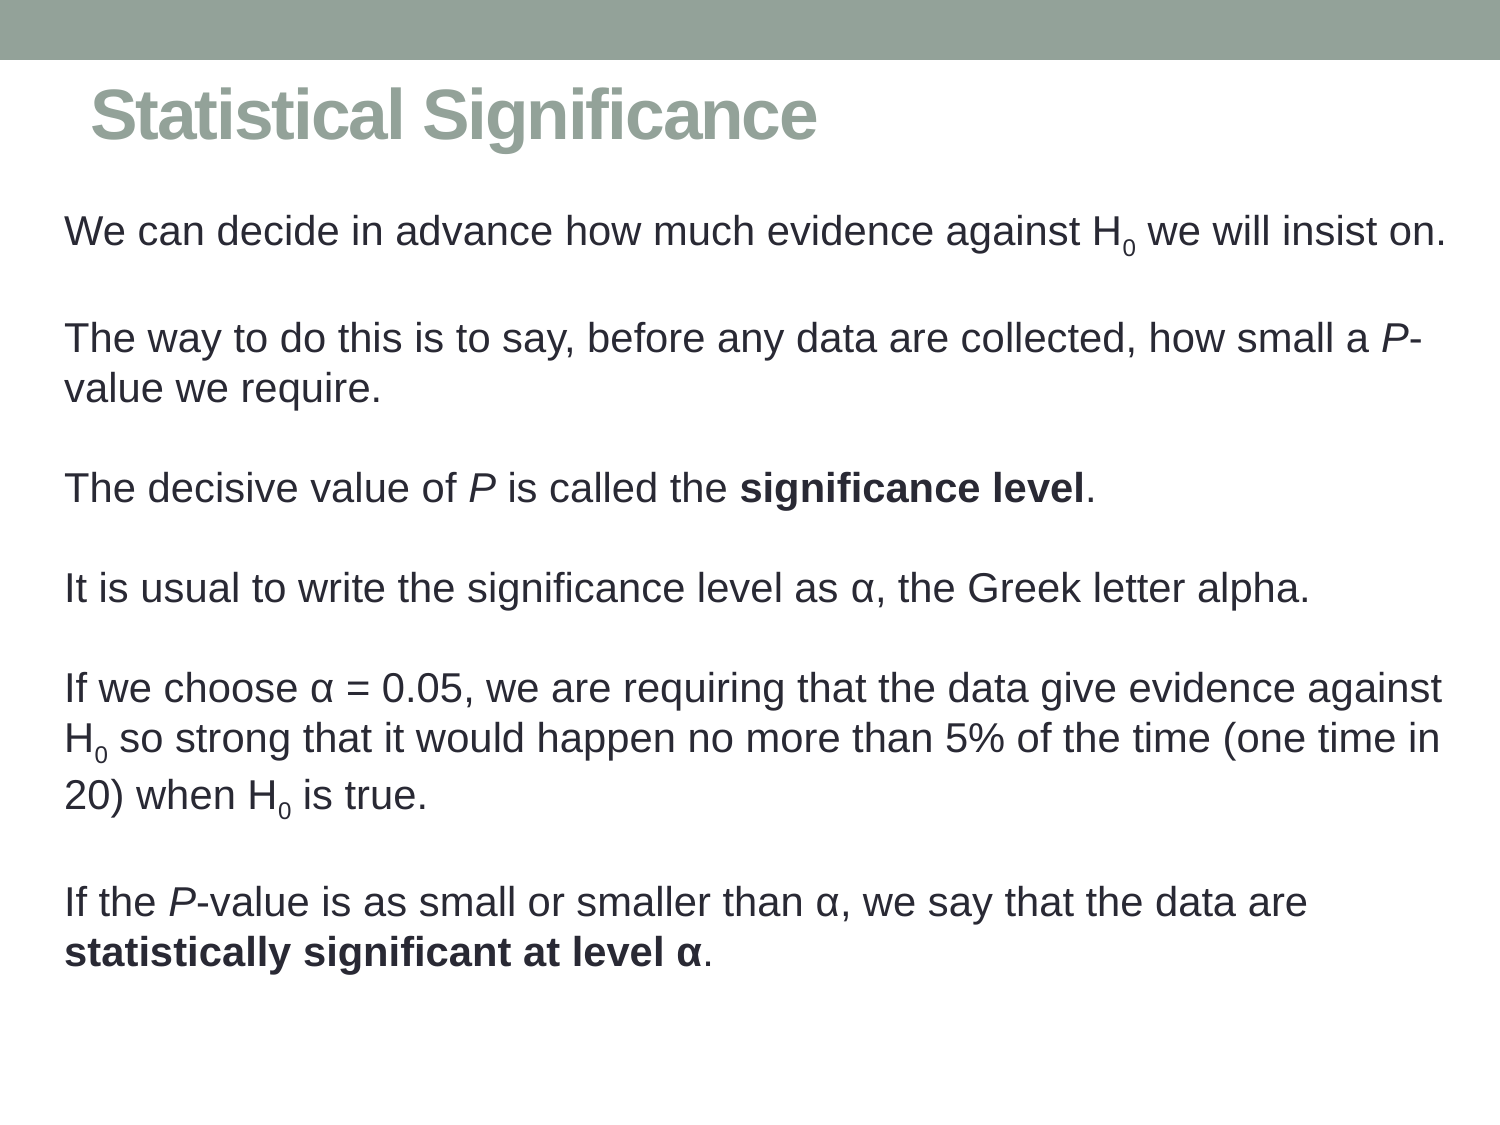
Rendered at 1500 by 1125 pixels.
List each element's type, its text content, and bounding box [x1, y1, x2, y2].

title Statistical Significance [75, 60, 1425, 196]
text_box We can decide in advance how much evidence against H0 we will insist on. The way to do this is to say, before any data are collected, how small a P-value we require. The decisive value of P is called the significance level. It is usual to write the significance level as α, the Greek letter alpha. If we choose α = 0.05, we are requiring that the data give evidence against H0 so strong that it would happen no more than 5% of the time (one time in 20) when H0 is true. If the P-value is as small or smaller than α, we say that the data are statistically significant at level α. [49, 196, 1487, 1125]
